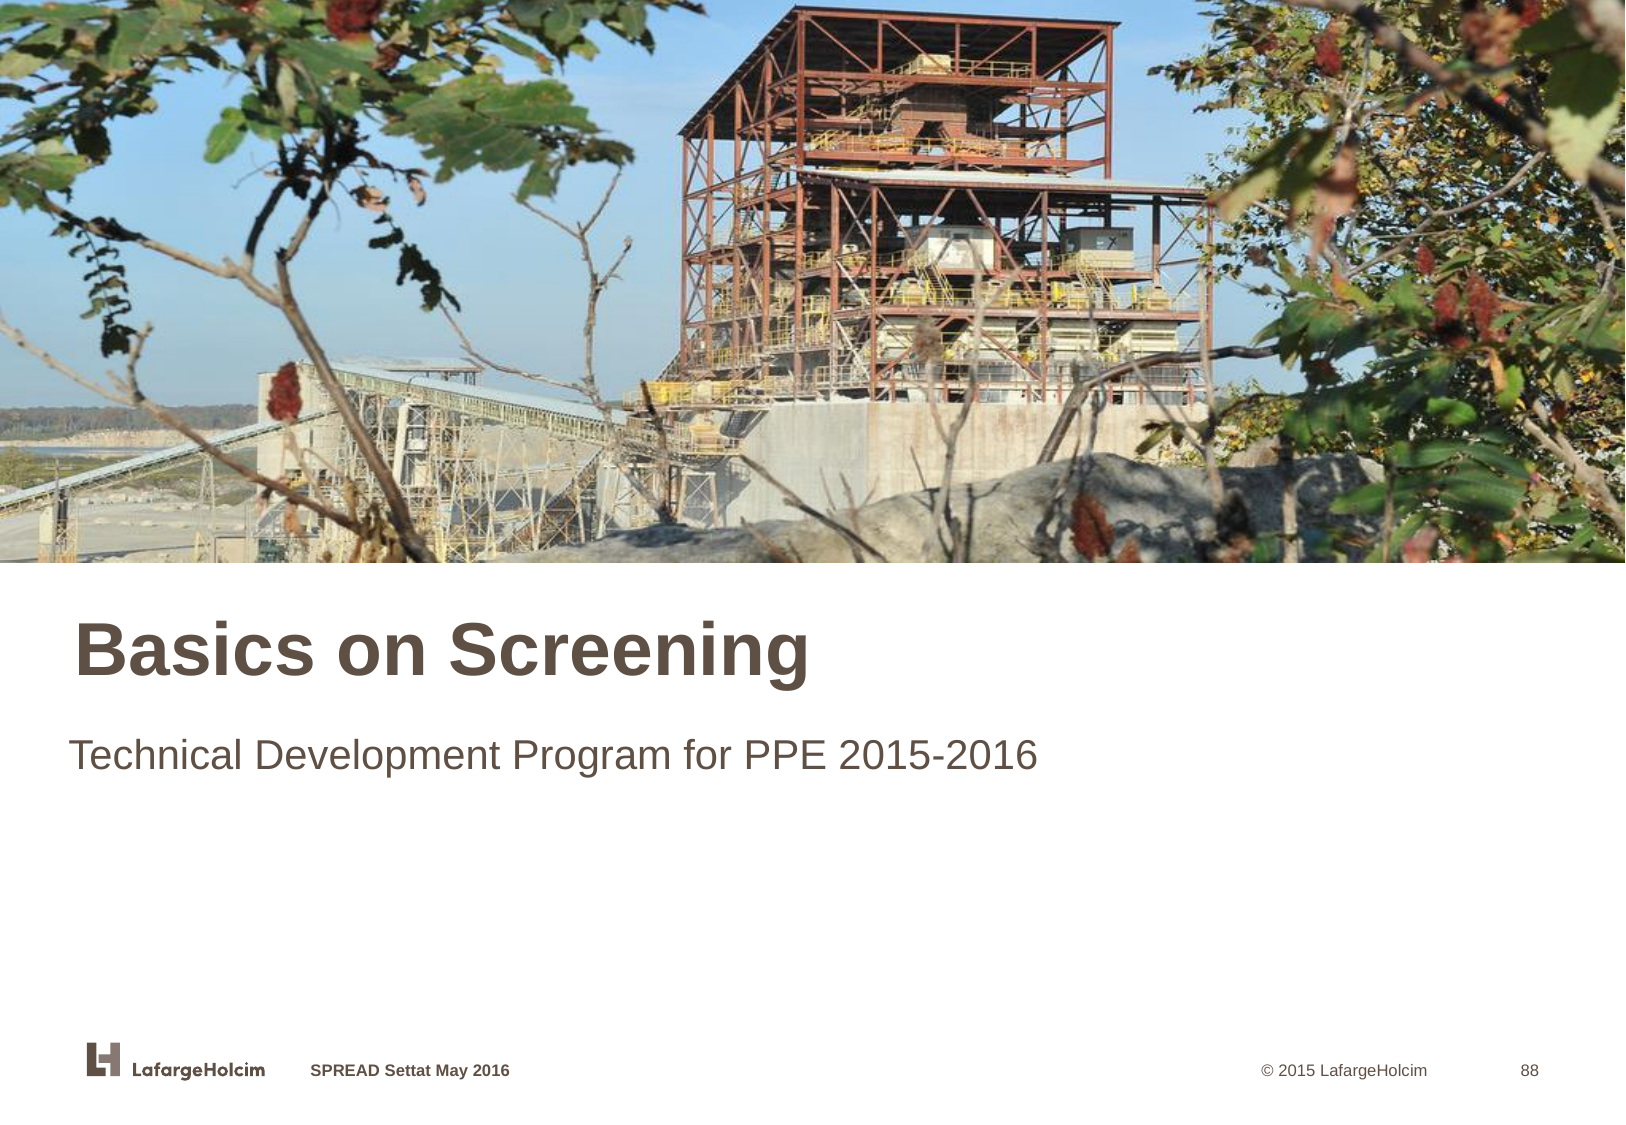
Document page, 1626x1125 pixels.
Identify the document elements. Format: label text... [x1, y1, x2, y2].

footer SPREAD Settat May 2016 [310, 1052, 831, 1080]
subtitle Technical Development Program for PPE 2015-2016 [68, 727, 1167, 981]
picture [0, 0, 1625, 563]
slide_number 88 [1467, 1052, 1540, 1080]
title Basics on Screening [73, 606, 1540, 794]
